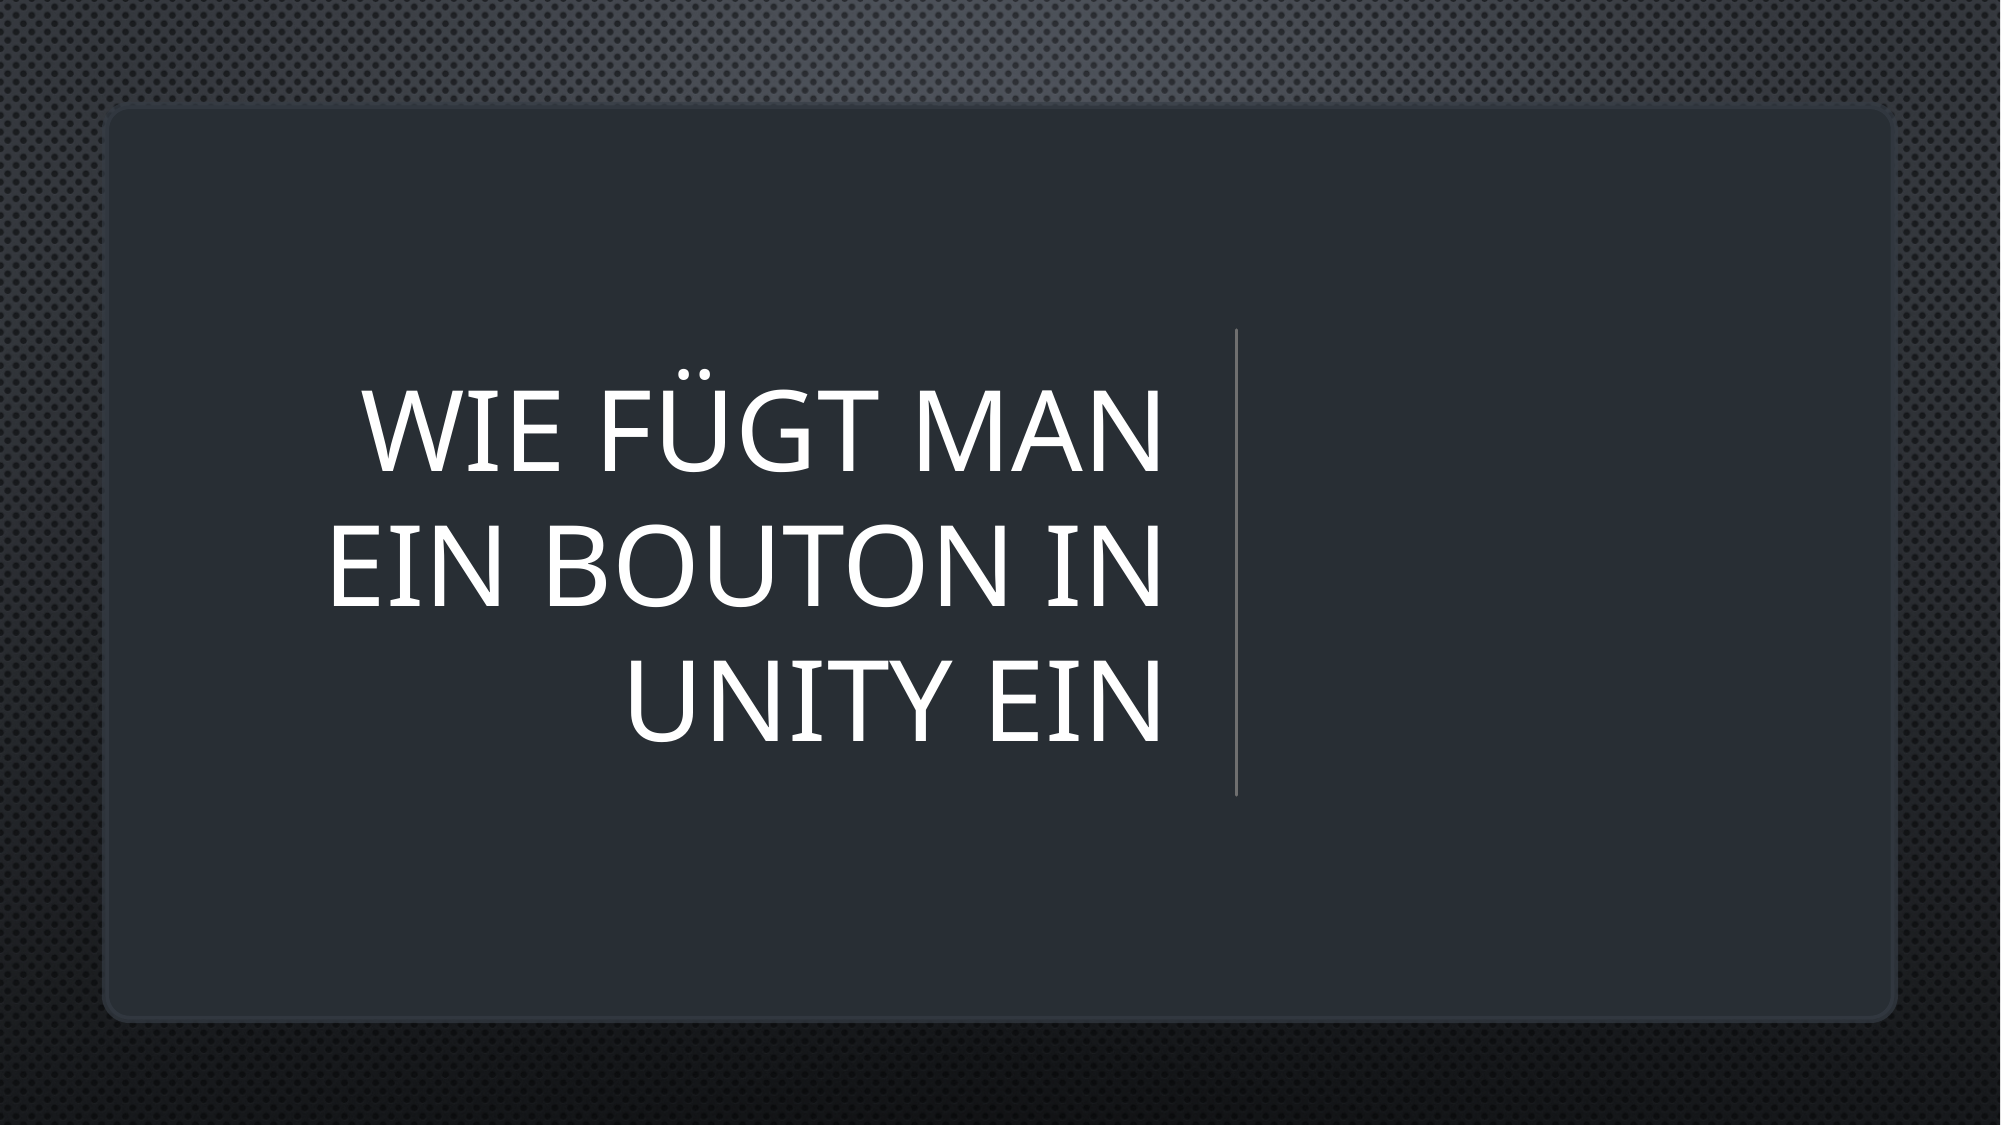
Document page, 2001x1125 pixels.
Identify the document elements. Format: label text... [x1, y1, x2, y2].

text_box [103, 103, 1896, 1021]
title Wie fügt man ein Bouton in Unity ein [187, 158, 1184, 966]
